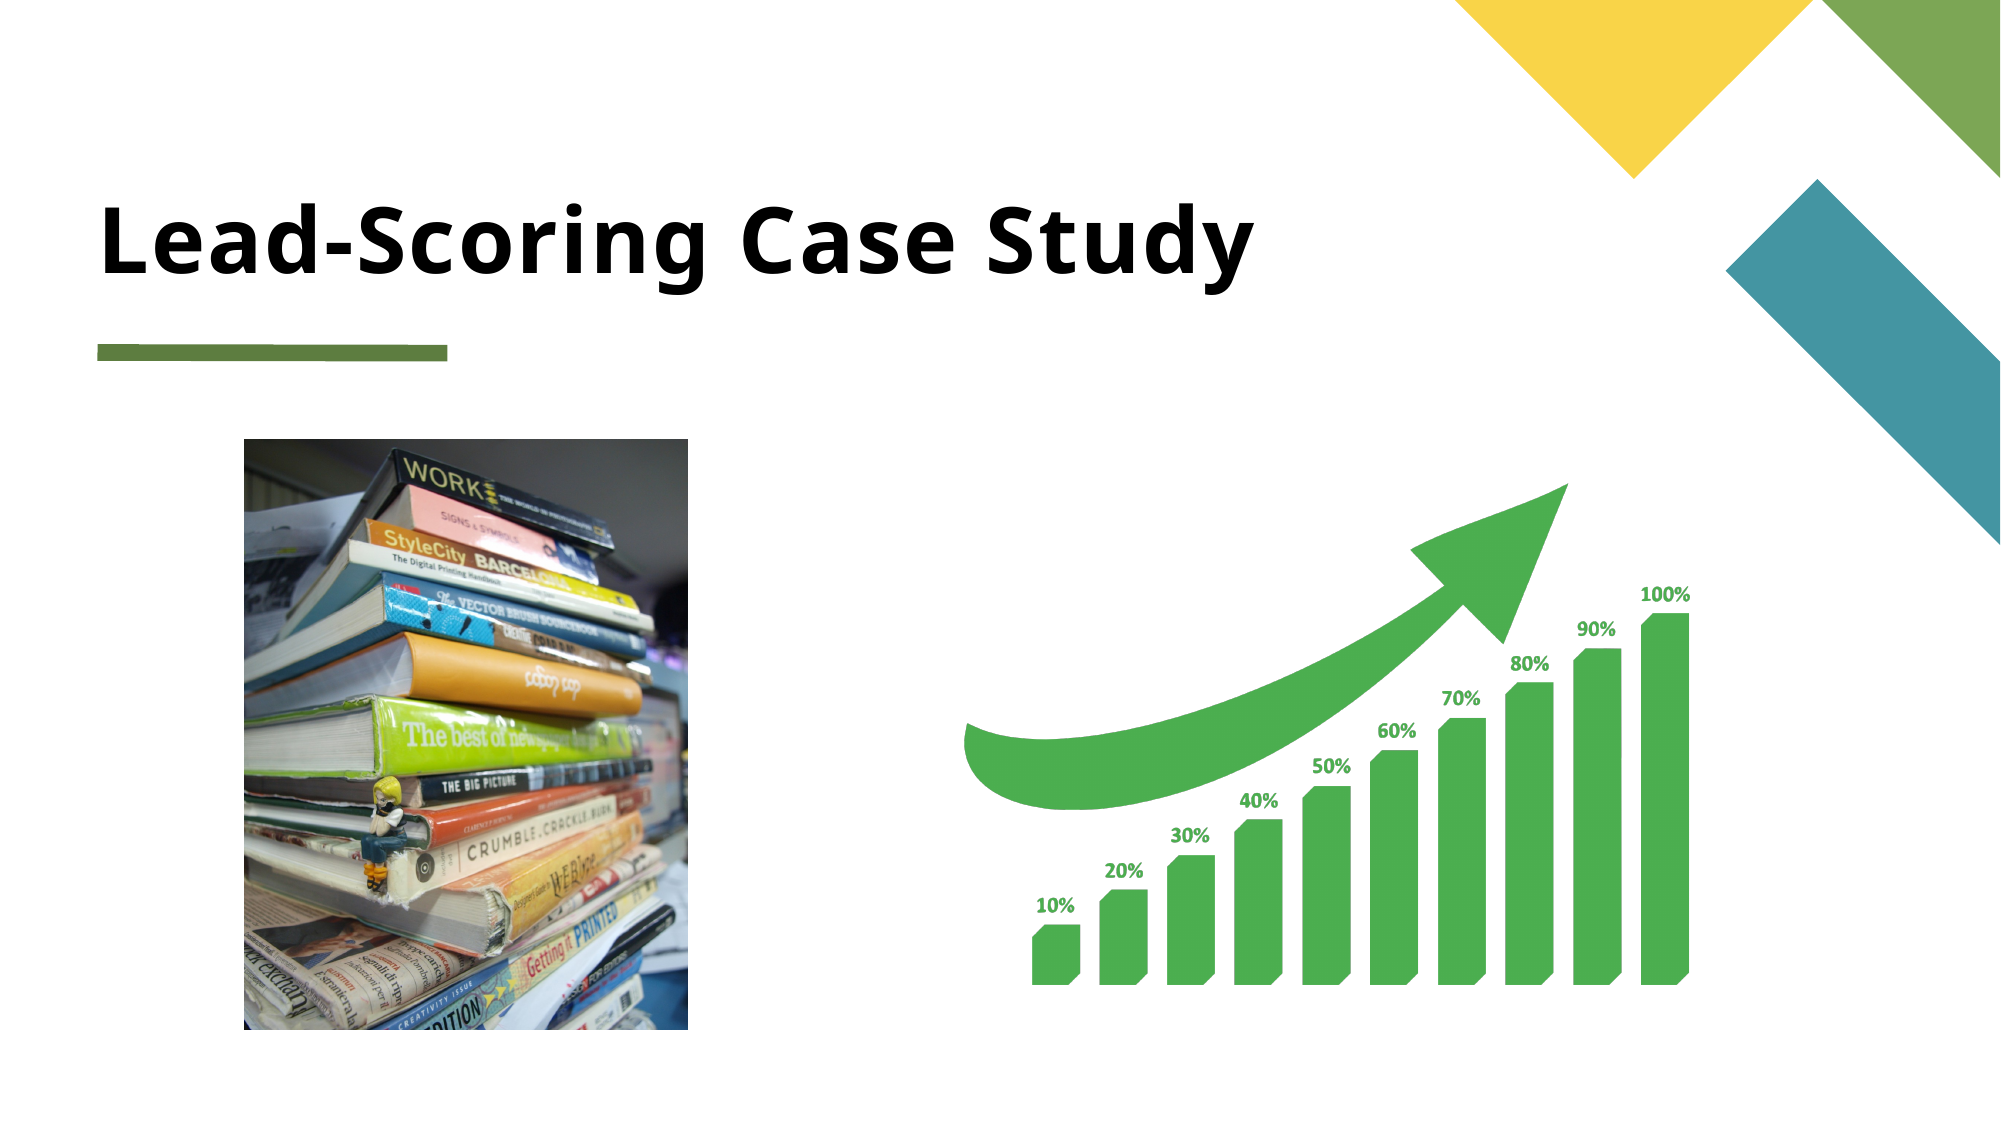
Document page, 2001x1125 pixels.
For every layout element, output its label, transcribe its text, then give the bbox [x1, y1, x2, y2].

picture [964, 483, 1702, 986]
picture [244, 439, 688, 1030]
title Lead-Scoring Case Study [97, 45, 1702, 291]
